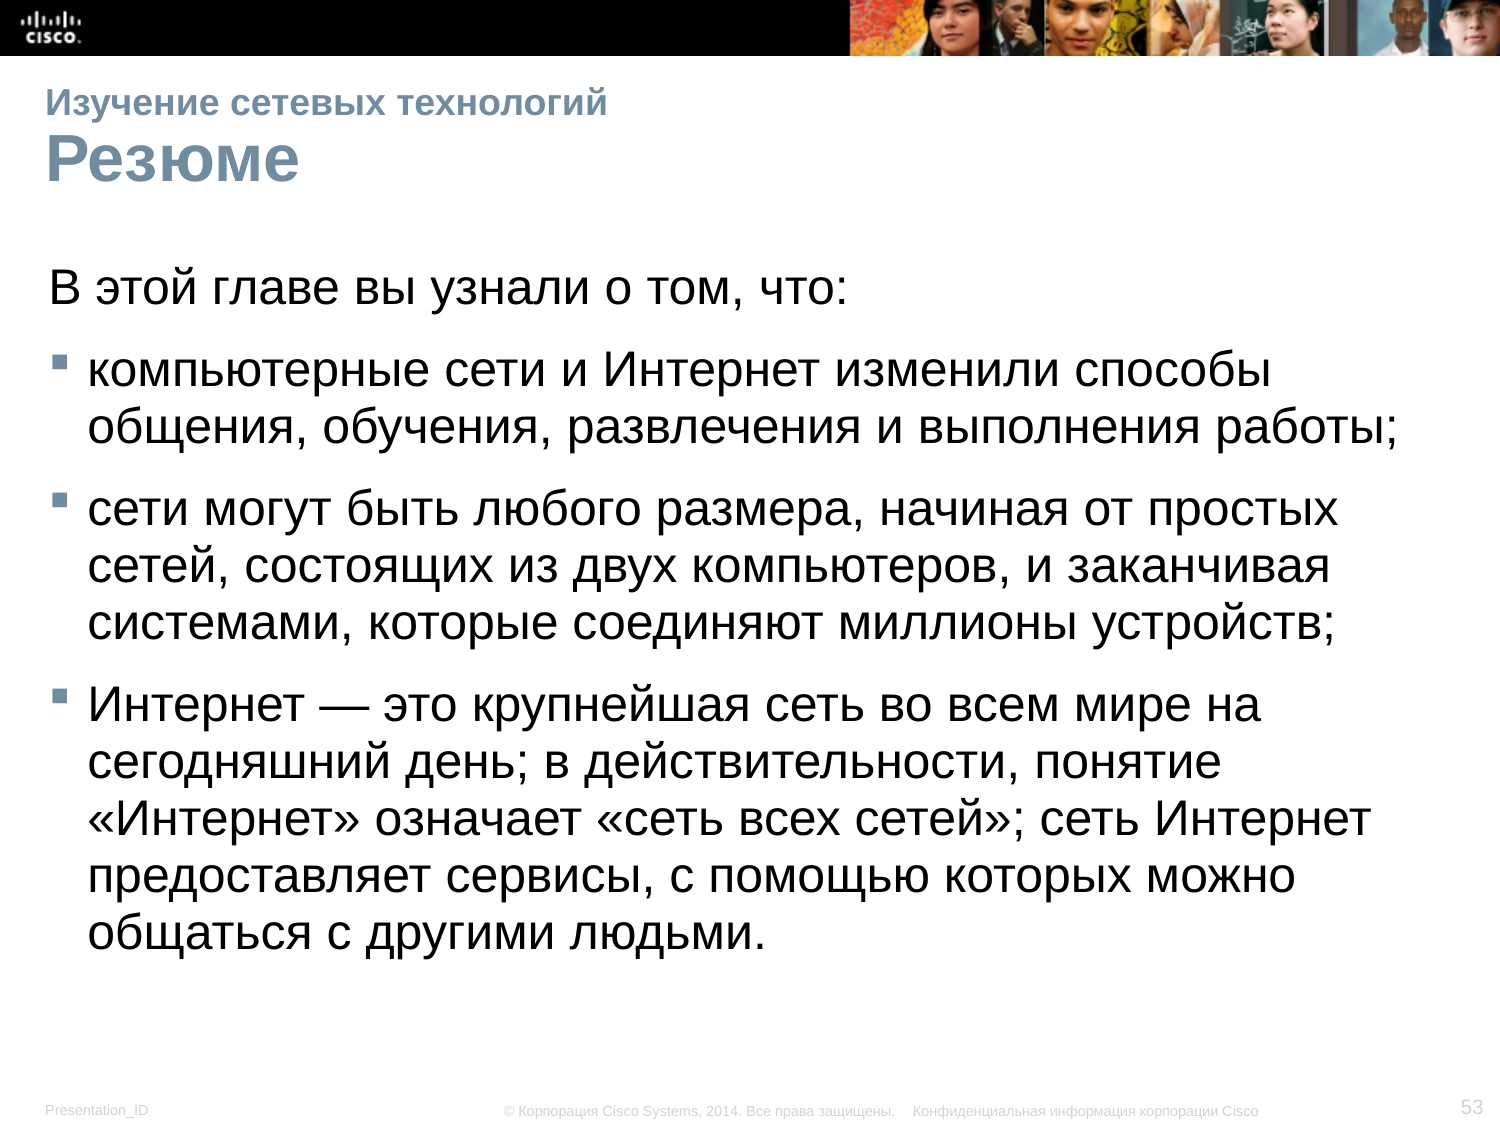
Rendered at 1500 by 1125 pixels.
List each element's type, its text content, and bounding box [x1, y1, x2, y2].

picture [0, 0, 1500, 56]
title Изучение сетевых технологий Резюме [31, 64, 1471, 203]
list В этой главе вы узнали о том, что: компьютерные сети и Интернет изменили способы общения, обучения, развлечения и выполнения работы; сети могут быть любого размера, начиная от простых сетей, состоящих из двух компьютеров, и заканчивая системами, которые соединяют миллионы устройств; Интернет — это крупнейшая сеть во всем мире на сегодняшний день; в действительности, понятие «Интернет» означает «сеть всех сетей»; сеть Интернет предоставляет сервисы, с помощью которых можно общаться с другими людьми. [34, 252, 1468, 1061]
